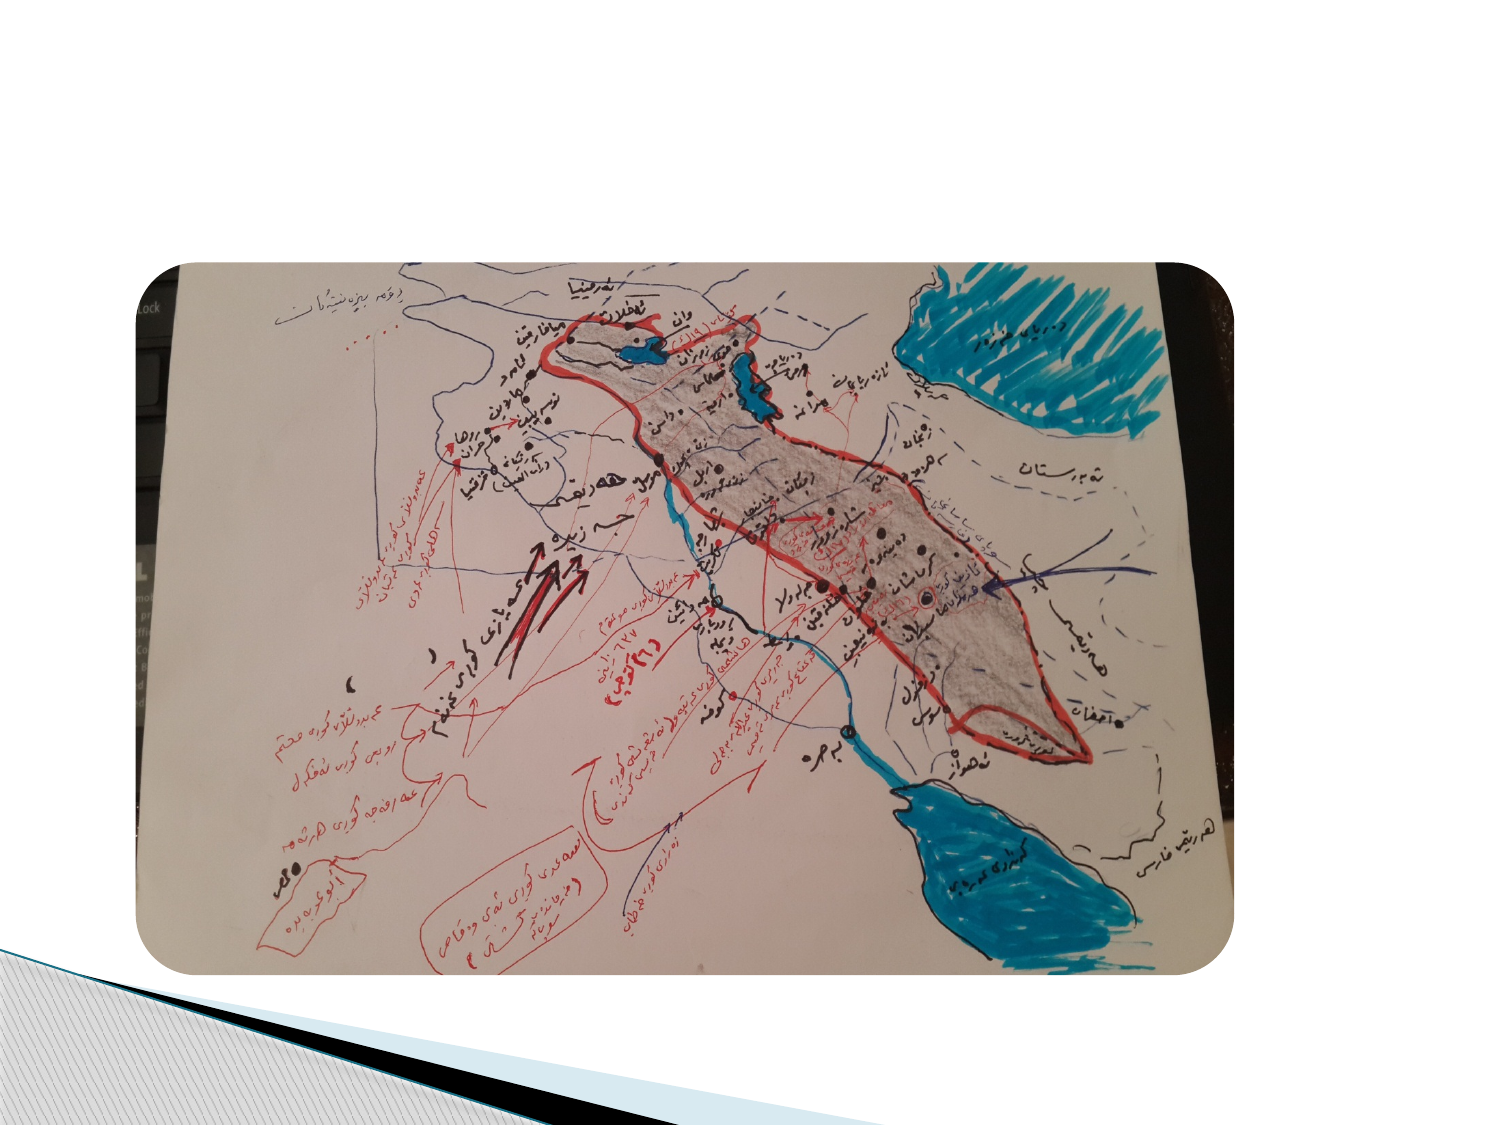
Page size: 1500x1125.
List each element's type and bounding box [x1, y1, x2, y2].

list [135, 262, 1235, 976]
